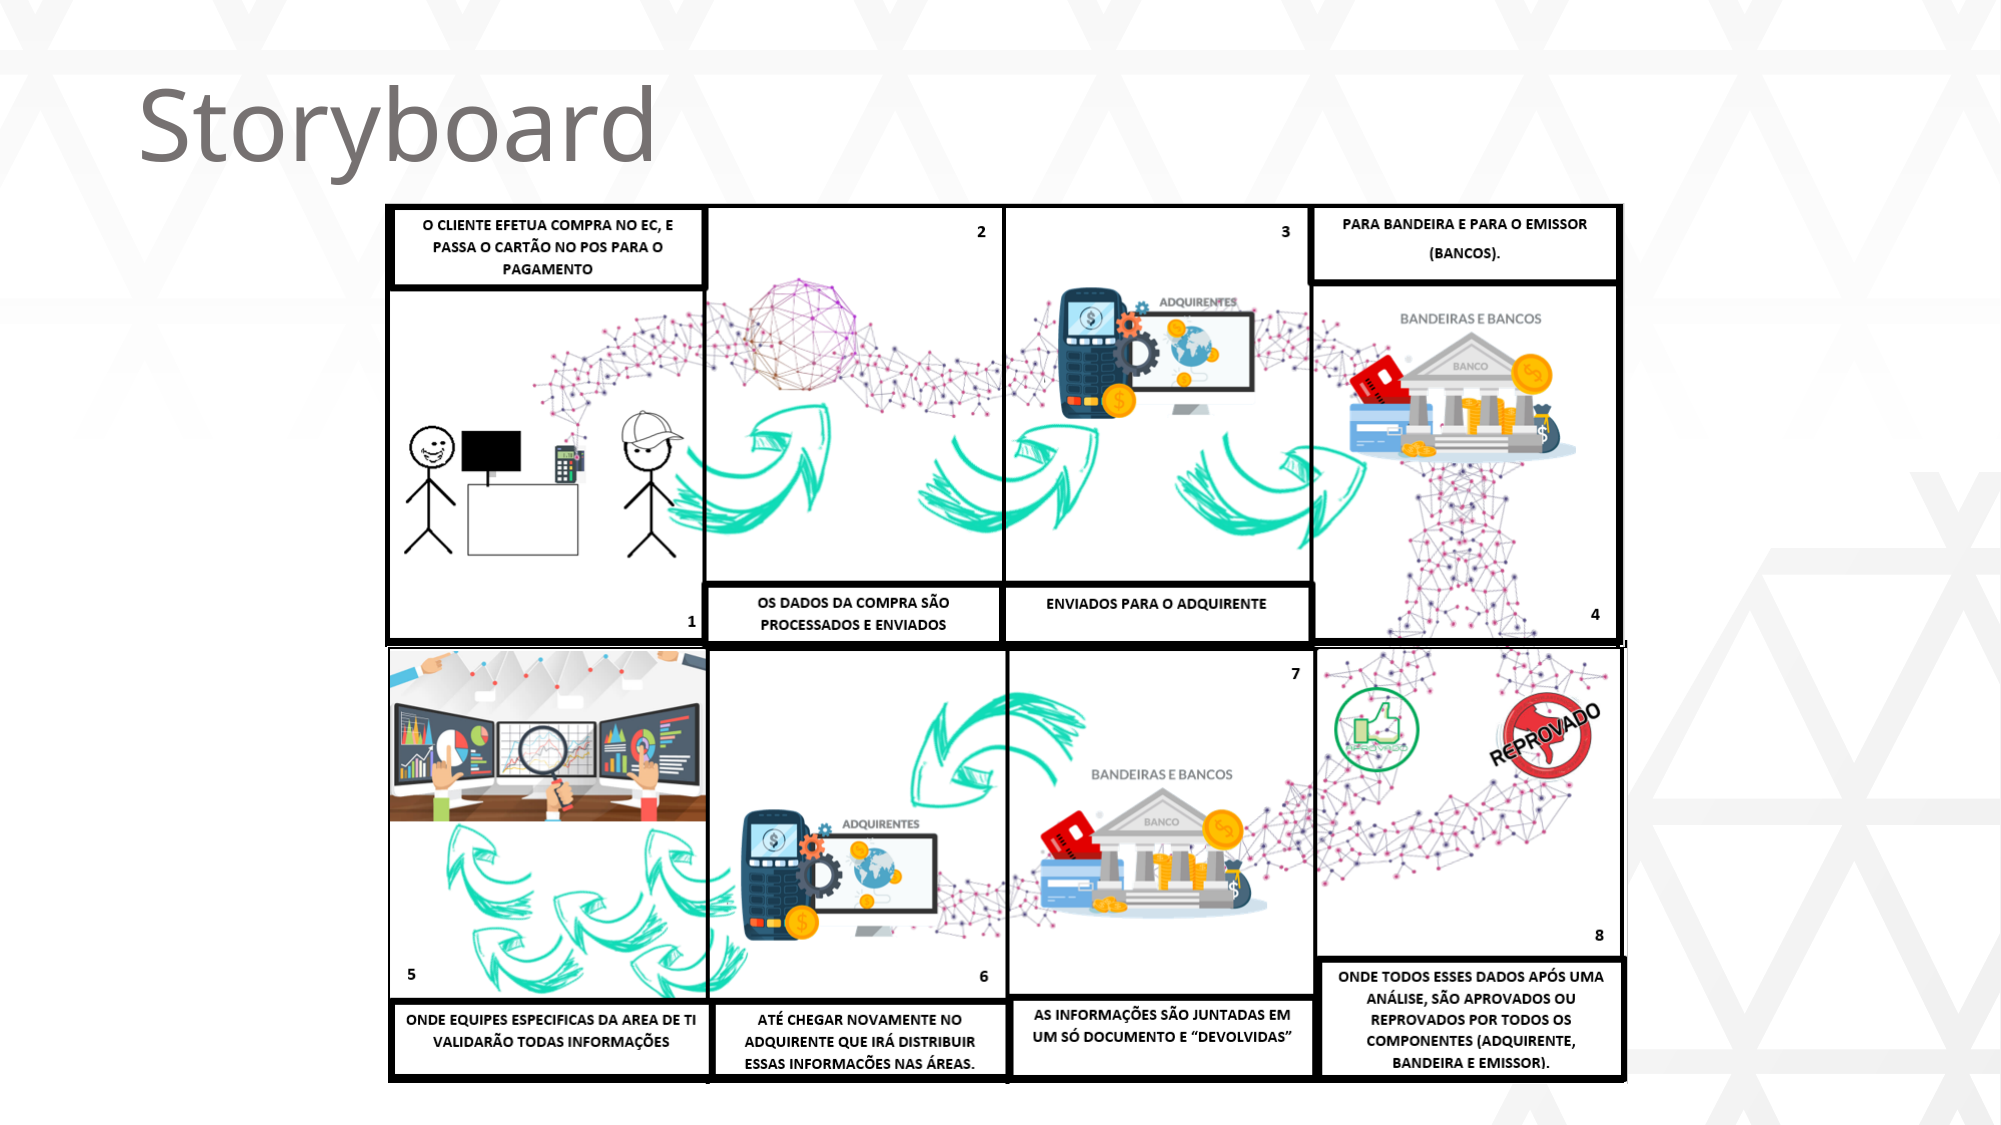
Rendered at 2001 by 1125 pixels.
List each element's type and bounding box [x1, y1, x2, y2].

text_box [385, 203, 1628, 1084]
text_box [0, 0, 2000, 1125]
